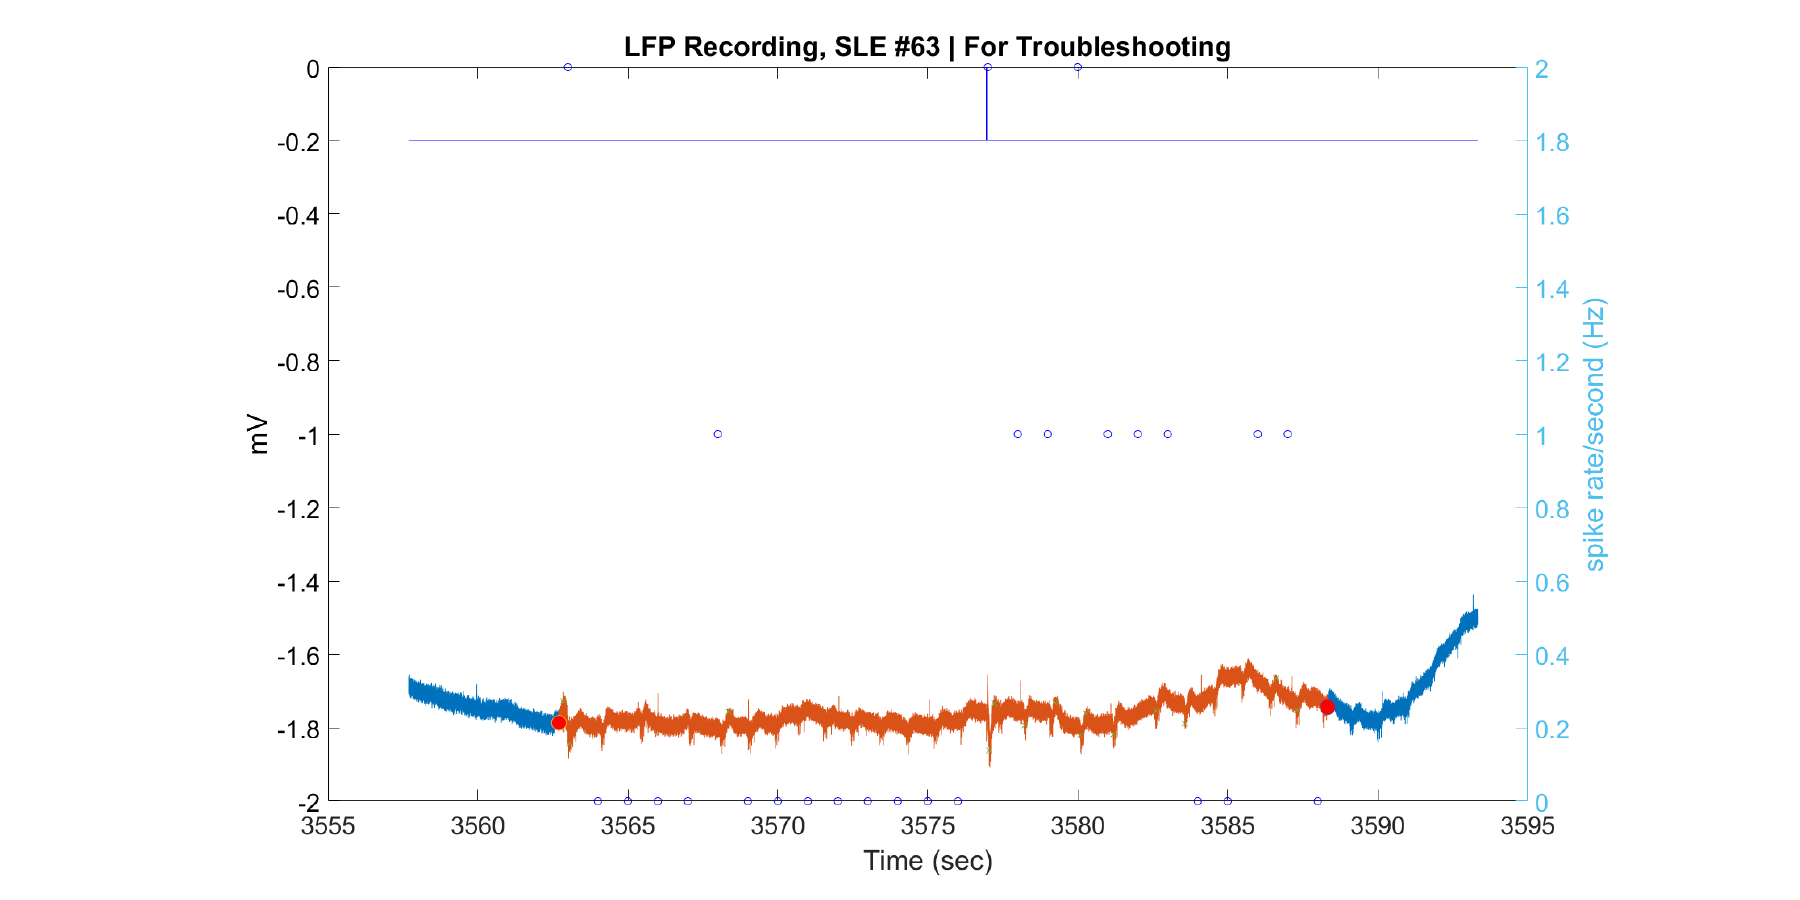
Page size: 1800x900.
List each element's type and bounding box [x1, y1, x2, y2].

picture [126, 0, 1674, 900]
